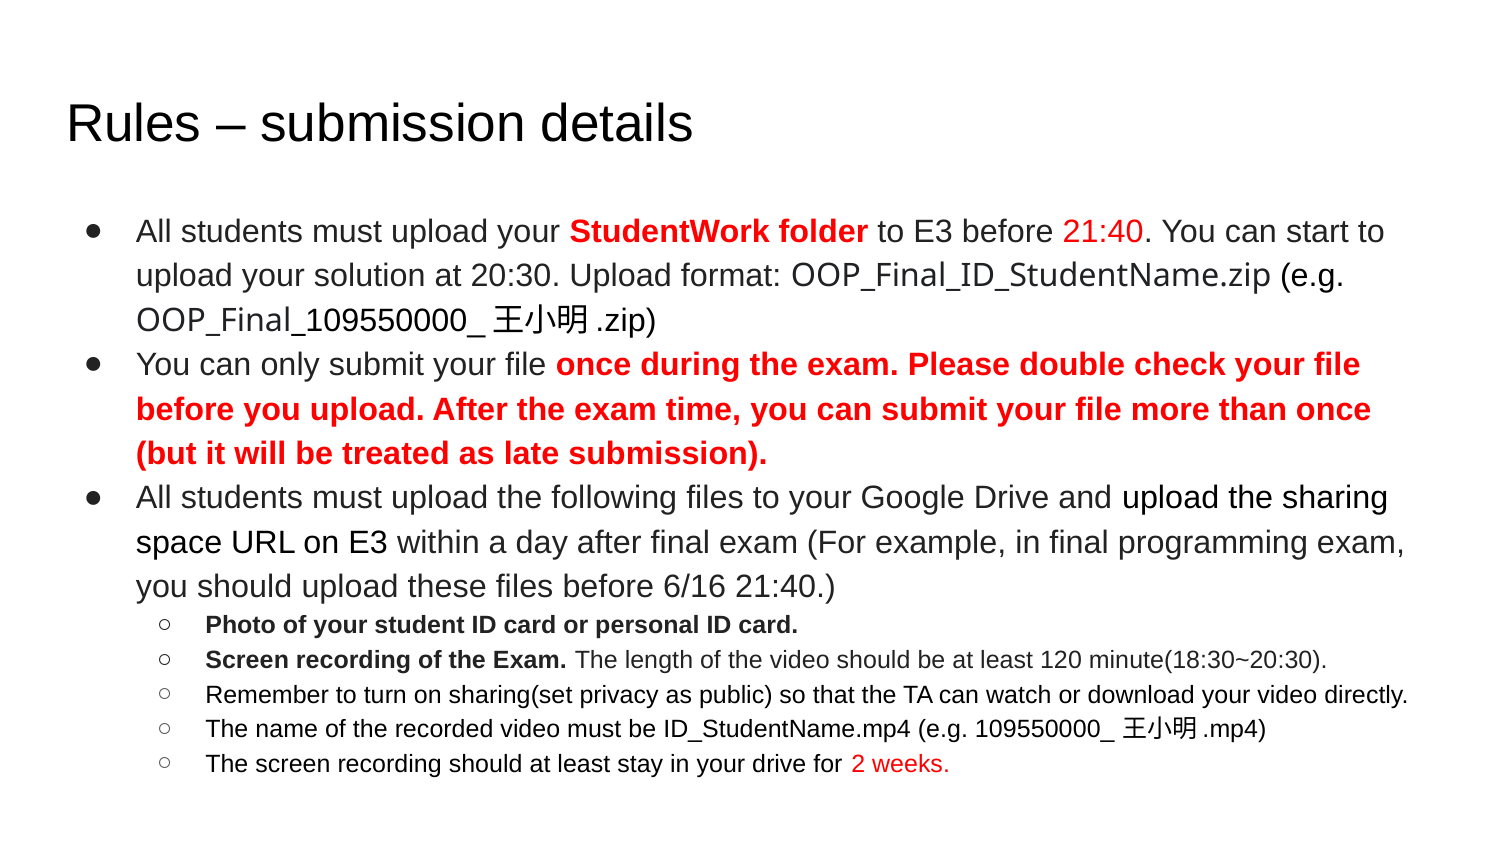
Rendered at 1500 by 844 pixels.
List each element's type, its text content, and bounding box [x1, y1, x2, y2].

title Rules – submission details [51, 72, 1449, 167]
list All students must upload your StudentWork folder to E3 before 21:40. You can start to upload your solution at 20:30. Upload format: OOP_Final_ID_StudentName.zip (e.g. OOP_Final_109550000_王小明.zip) You can only submit your file once during the exam. Please double check your file before you upload. After the exam time, you can submit your file more than once (but it will be treated as late submission). All students must upload the following files to your Google Drive and upload the sharing space URL on E3 within a day after final exam (For example, in final programming exam, you should upload these files before 6/16 21:40.) Photo of your student ID card or personal ID card. Screen recording of the Exam. The length of the video should be at least 120 minute(18:30~20:30). Remember to turn on sharing(set privacy as public) so that the TA can watch or download your video directly. The name of the recorded video must be ID_StudentName.mp4 (e.g. 109550000_王小明.mp4) The screen recording should at least stay in your drive for 2 weeks. [51, 189, 1449, 810]
